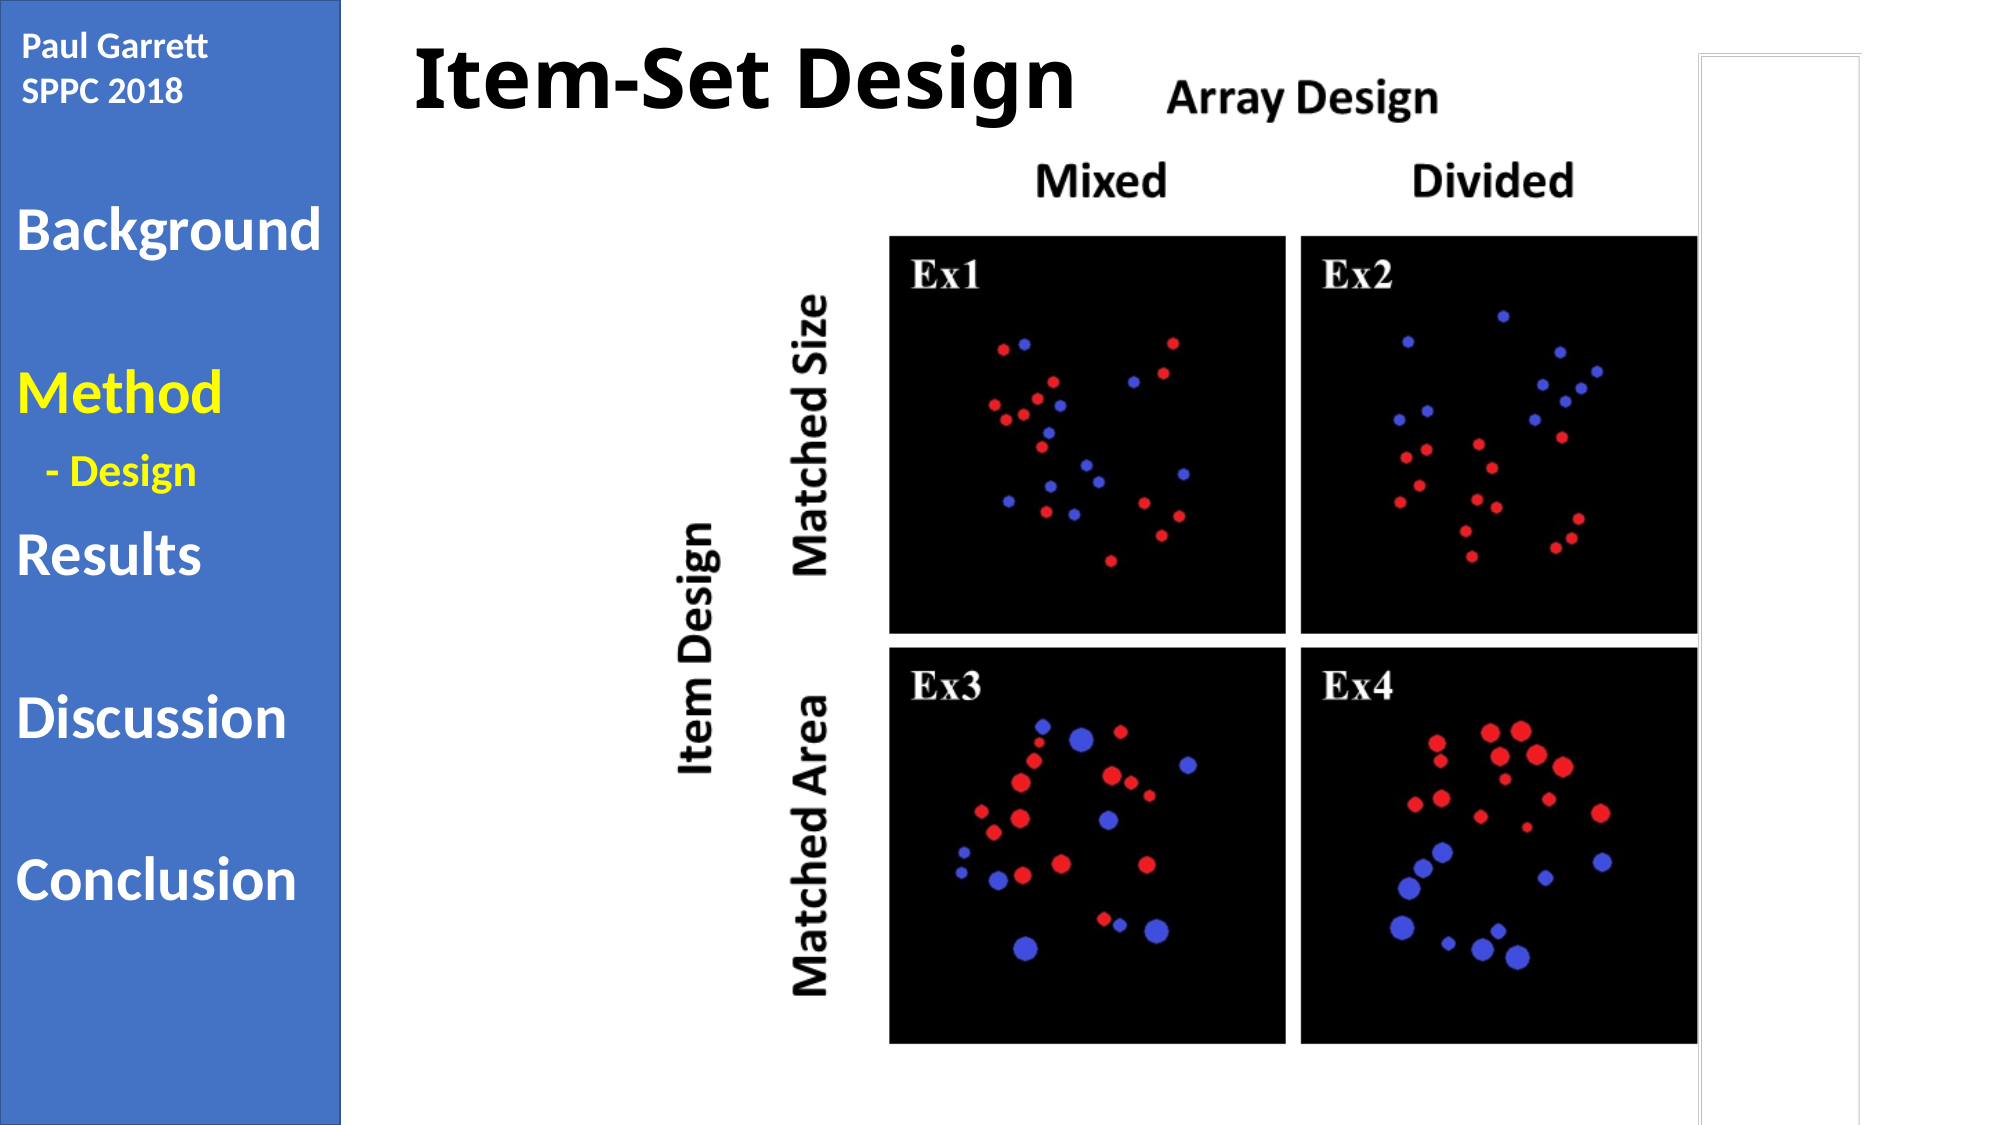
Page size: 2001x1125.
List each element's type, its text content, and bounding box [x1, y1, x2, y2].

text_box - Design [30, 433, 213, 504]
text_box Paul Garrett SPPC 2018 [6, 13, 224, 119]
picture [645, 47, 1862, 1125]
title Item-Set Design [399, 13, 1862, 134]
text_box [0, 0, 341, 1125]
text_box Background Method Results Discussion Conclusion [1, 180, 339, 1008]
